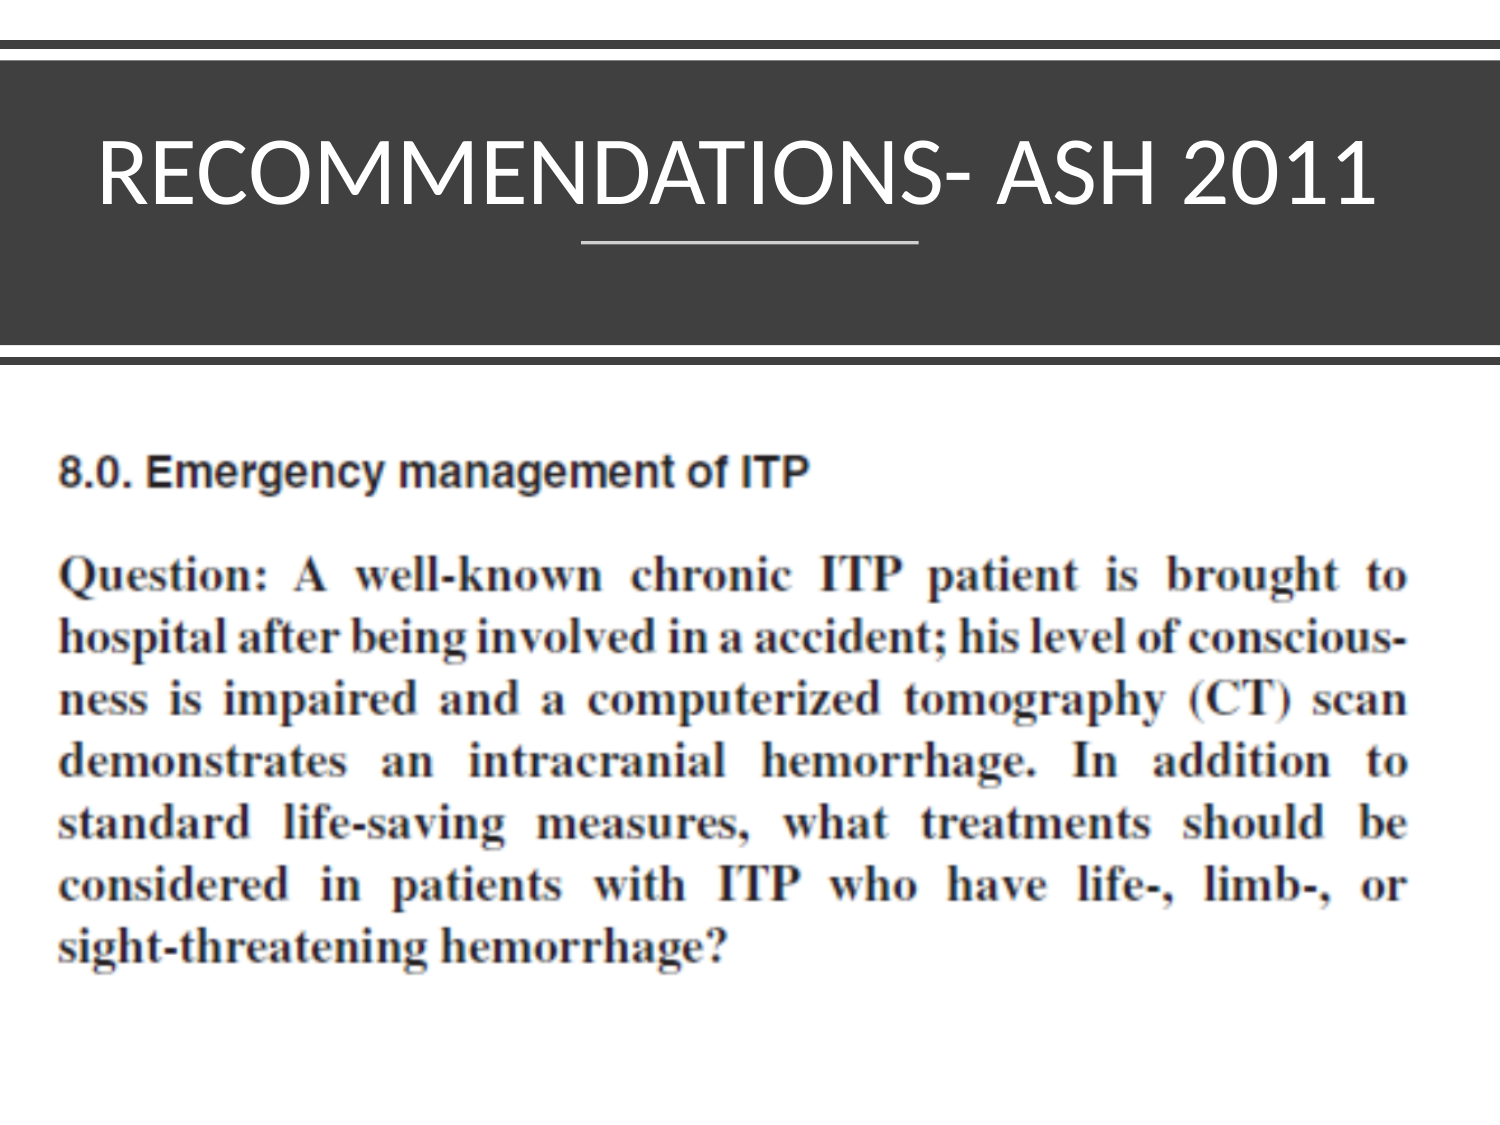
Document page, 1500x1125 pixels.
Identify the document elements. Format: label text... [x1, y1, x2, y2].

title RECOMMENDATIONS- ASH 2011 [64, 80, 1436, 233]
text_box [0, 58, 1500, 347]
picture [39, 426, 1455, 1026]
